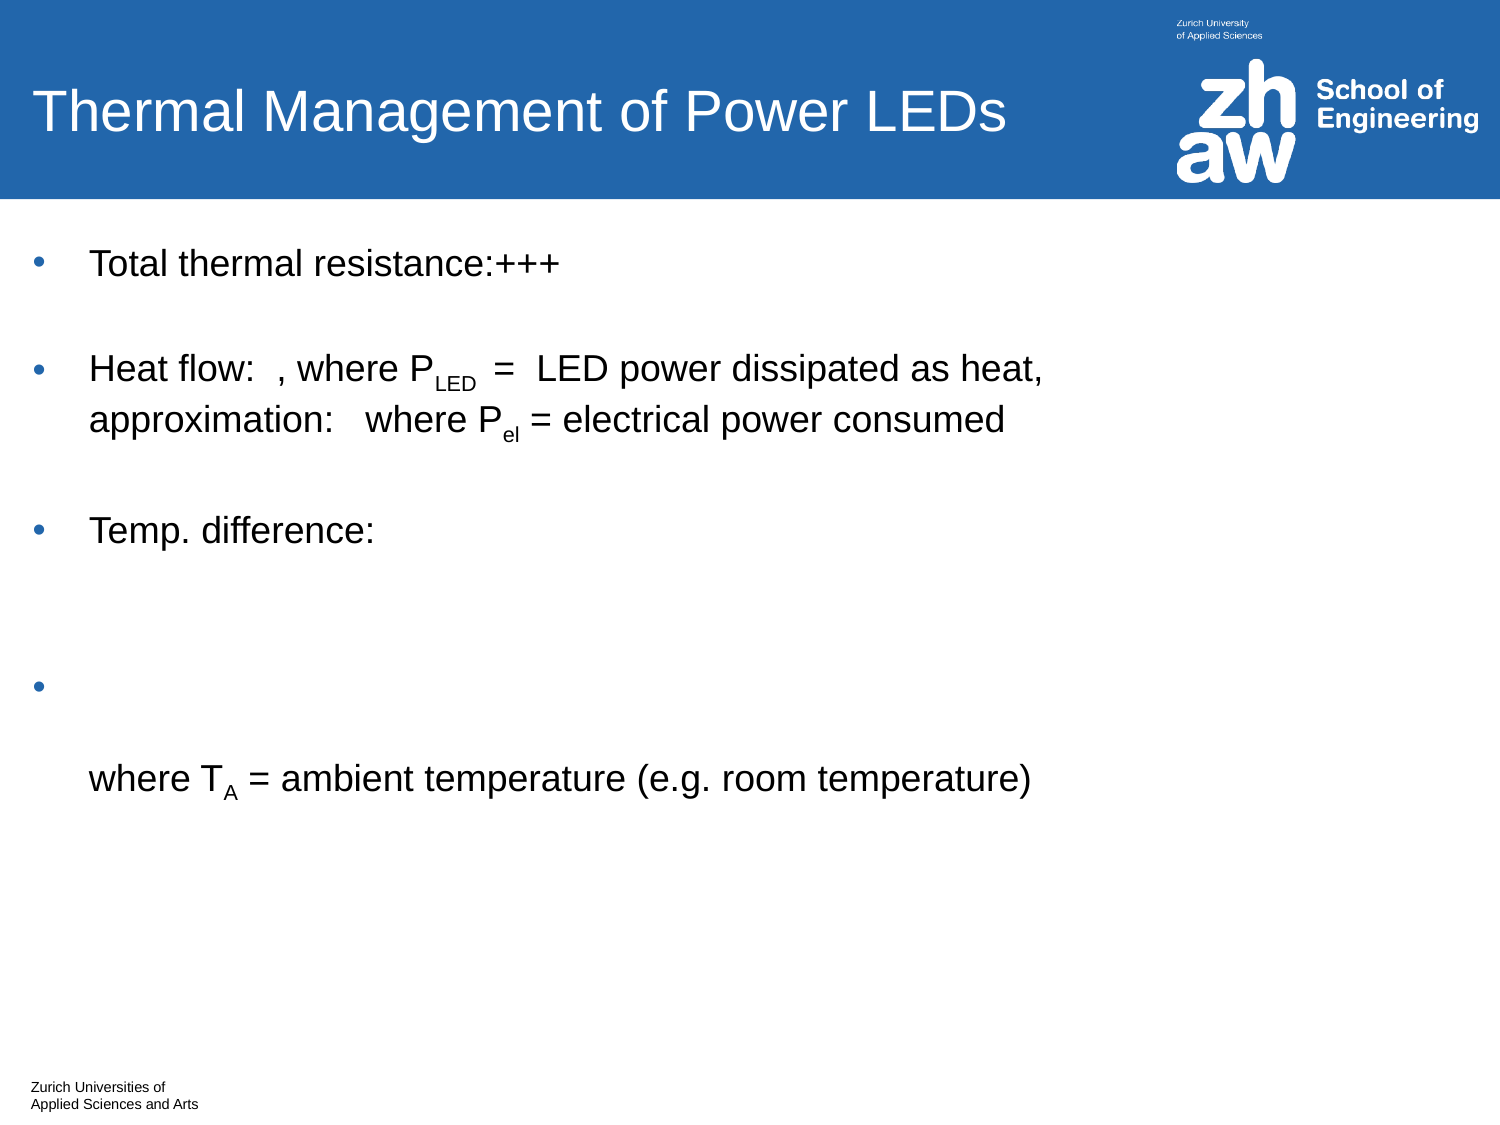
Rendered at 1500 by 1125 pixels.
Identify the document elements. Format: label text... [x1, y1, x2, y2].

title Thermal Management of Power LEDs [17, 31, 1158, 185]
picture [1176, 19, 1478, 183]
